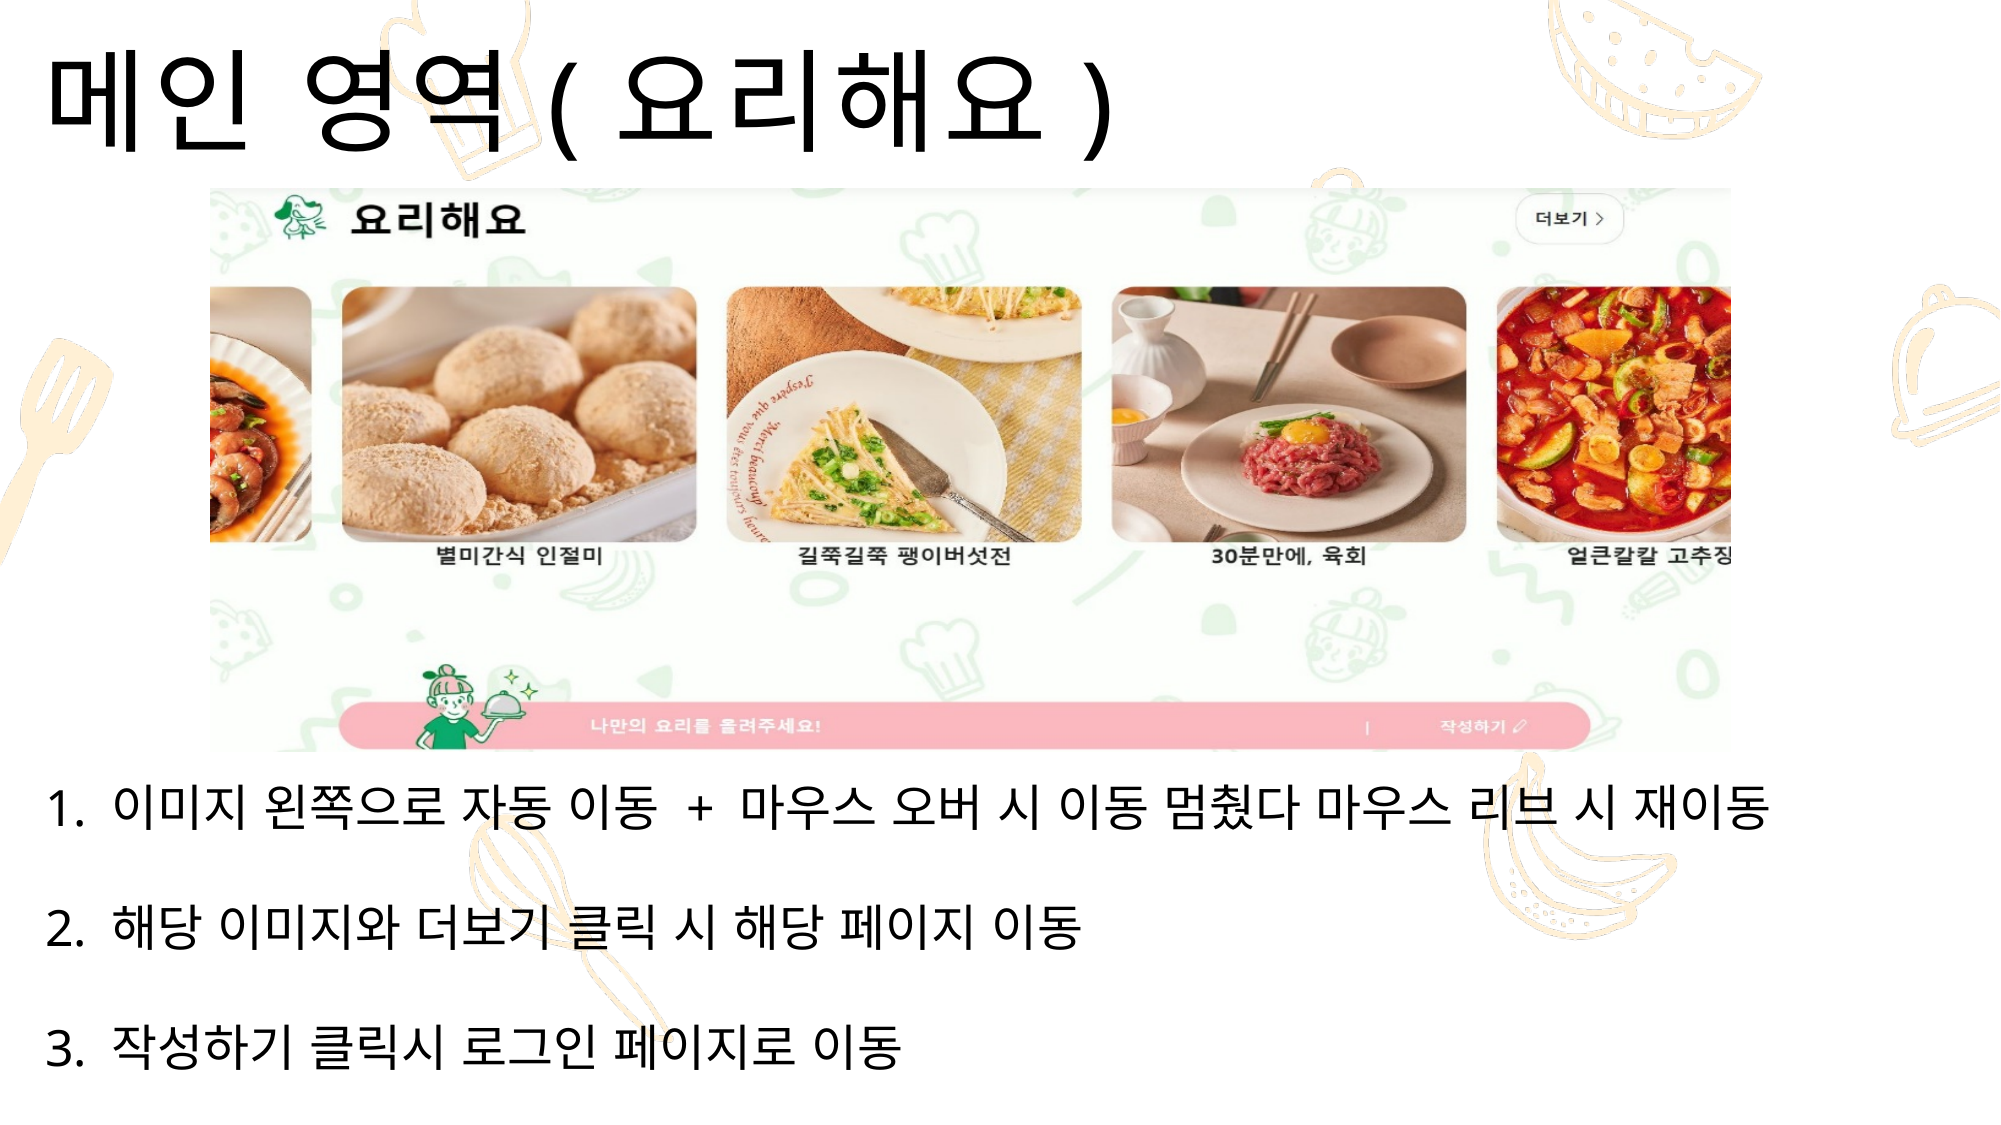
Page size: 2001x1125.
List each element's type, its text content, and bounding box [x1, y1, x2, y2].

text_box 1. 이미지 왼쪽으로 자동 이동 + 마우스 오버 시 이동 멈췄다 마우스 리브 시 재이동 2. 해당 이미지와 더보기 클릭 시 해당 페이지 이동 3. 작성하기 클릭시 로그인 페이지로 이동 [45, 776, 2000, 1077]
picture [0, 0, 2001, 1125]
title 메인 영역(요리해요) [28, 16, 1754, 199]
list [209, 188, 1731, 752]
